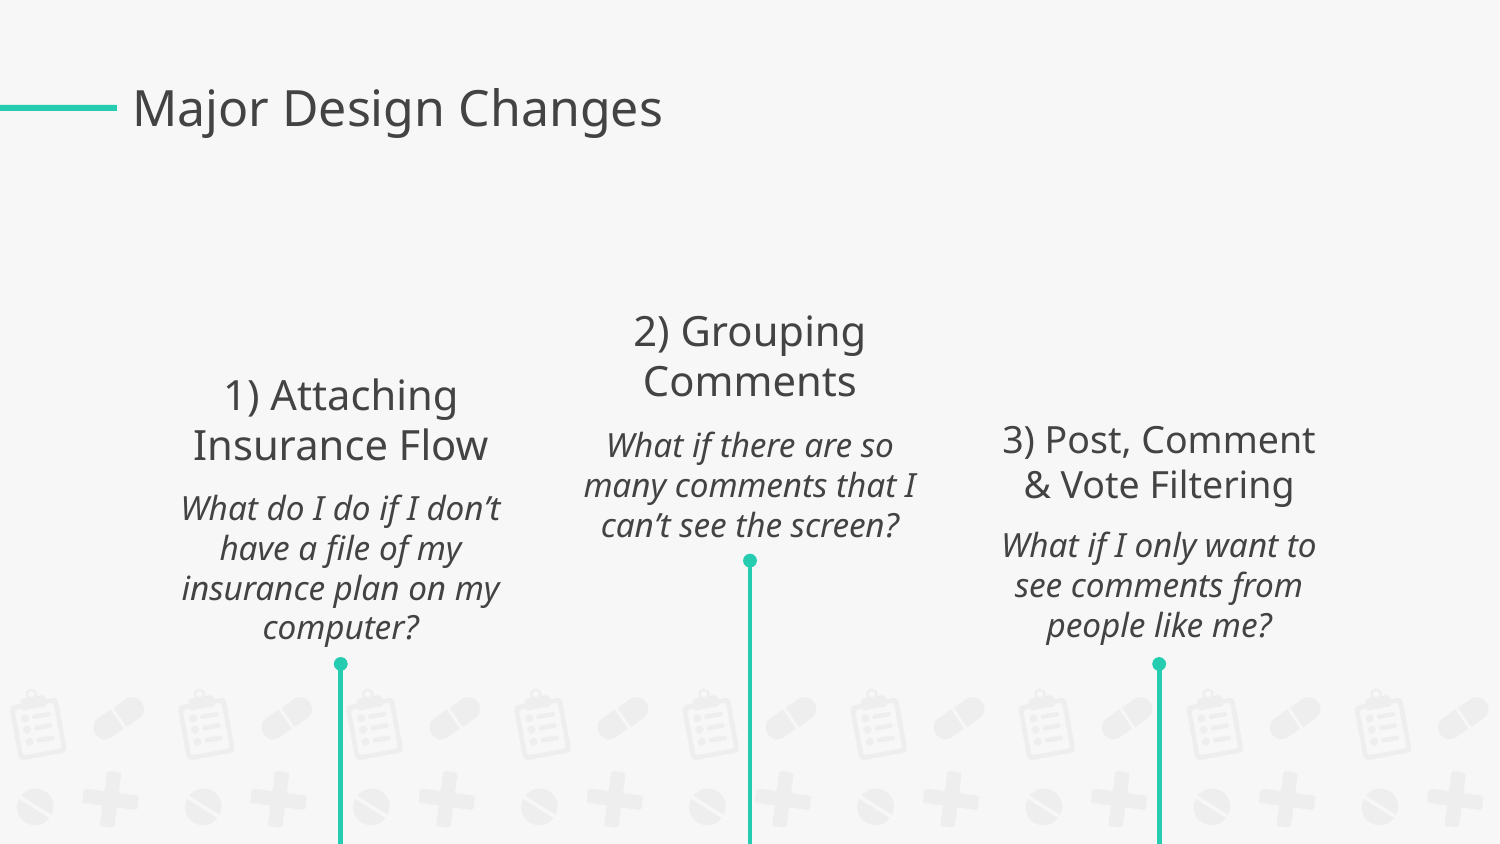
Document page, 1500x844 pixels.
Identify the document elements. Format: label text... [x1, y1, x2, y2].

subtitle What if there are so many comments that I can’t see the screen? [563, 409, 937, 561]
title 1) Attaching Insurance Flow [154, 378, 528, 472]
title 2) Grouping Comments [563, 314, 937, 409]
title Major Design Changes [117, 61, 1436, 155]
subtitle What do I do if I don’t have a file of my insurance plan on my computer? [154, 472, 528, 624]
subtitle What if I only want to see comments from people like me? [972, 509, 1346, 661]
title 3) Post, Comment & Vote Filtering [972, 415, 1346, 509]
